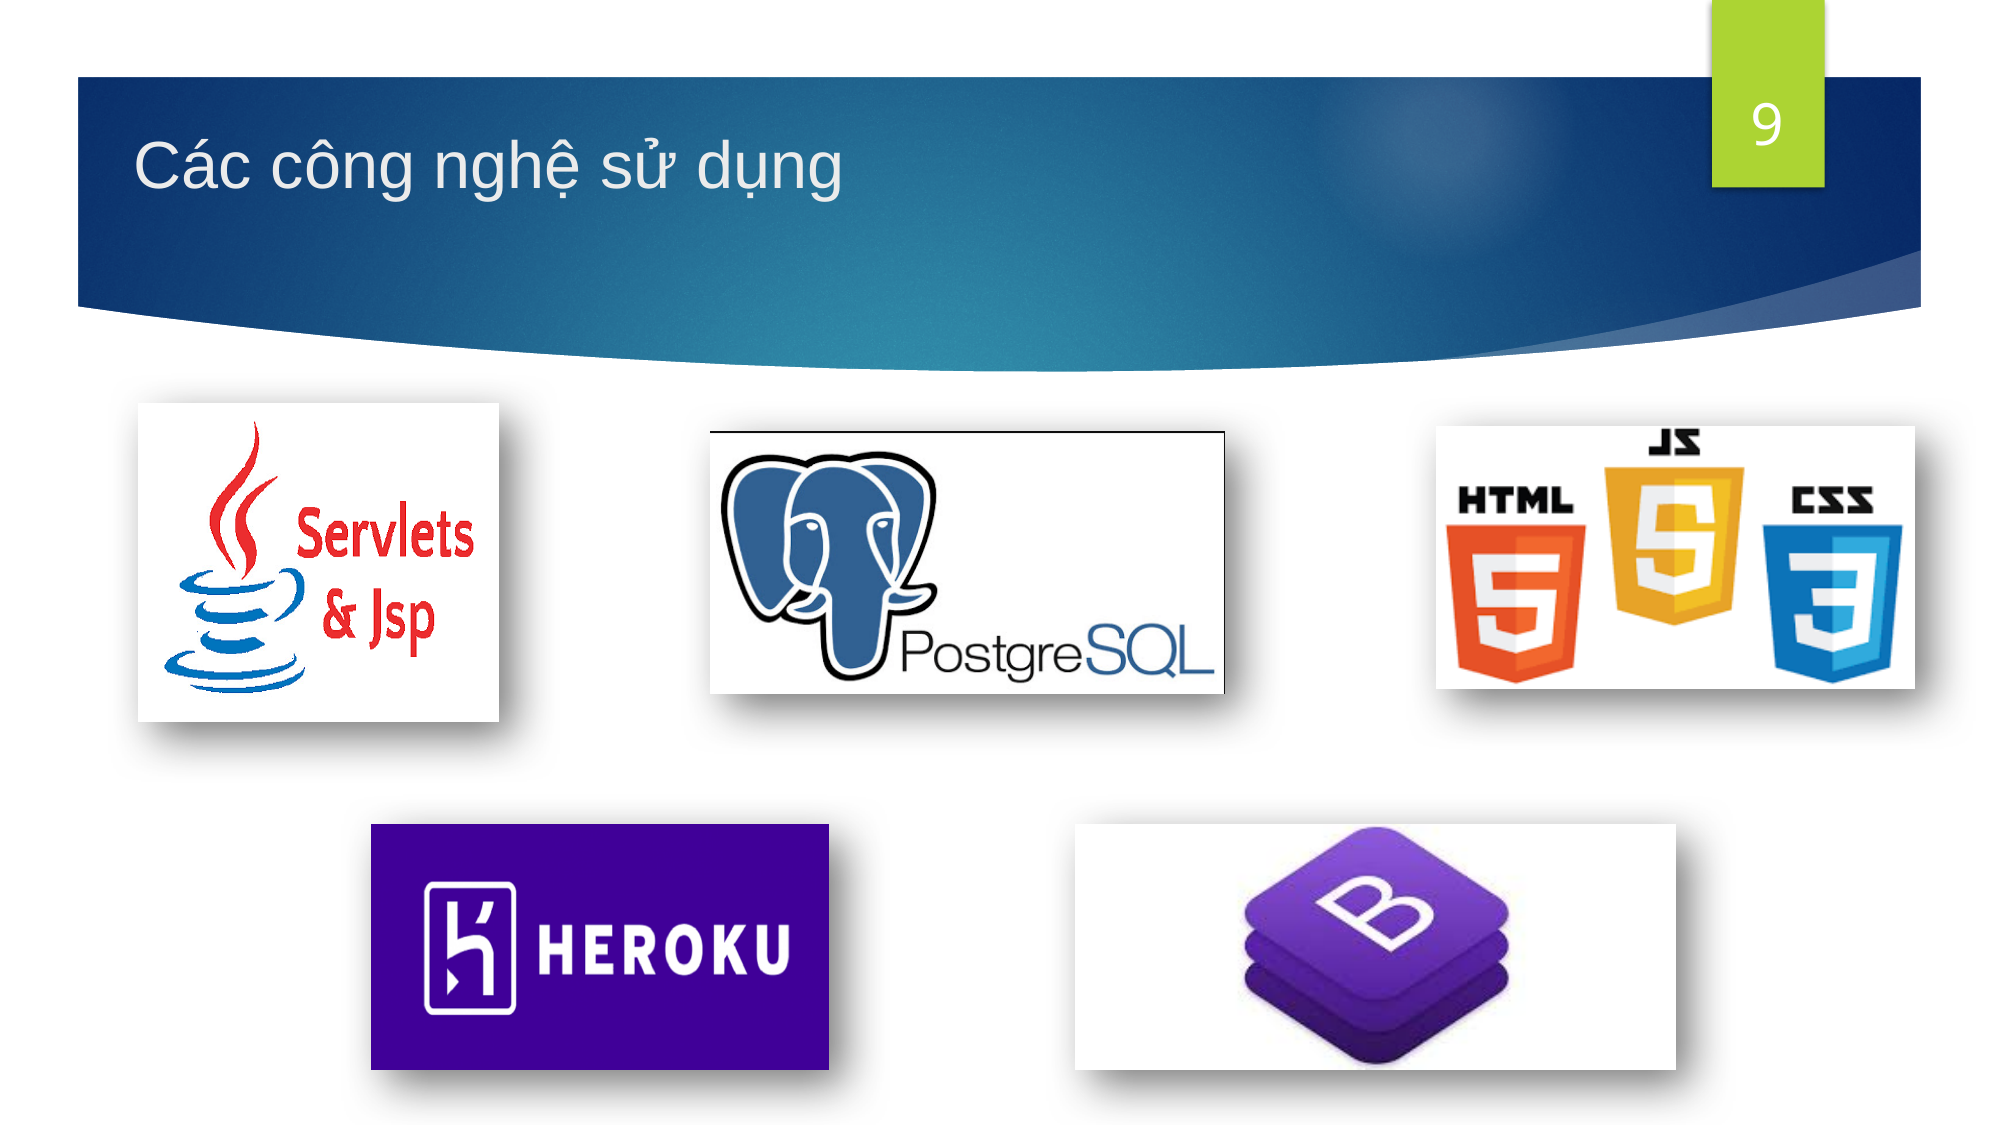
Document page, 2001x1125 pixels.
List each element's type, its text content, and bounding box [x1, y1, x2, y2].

picture [79, 78, 1920, 371]
picture [370, 823, 830, 1071]
title Các công nghệ sử dụng [118, 103, 1556, 220]
picture [1075, 823, 1676, 1071]
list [138, 402, 500, 723]
picture [710, 430, 1225, 694]
picture [1435, 425, 1916, 689]
slide_number 9 [1698, 48, 1836, 175]
